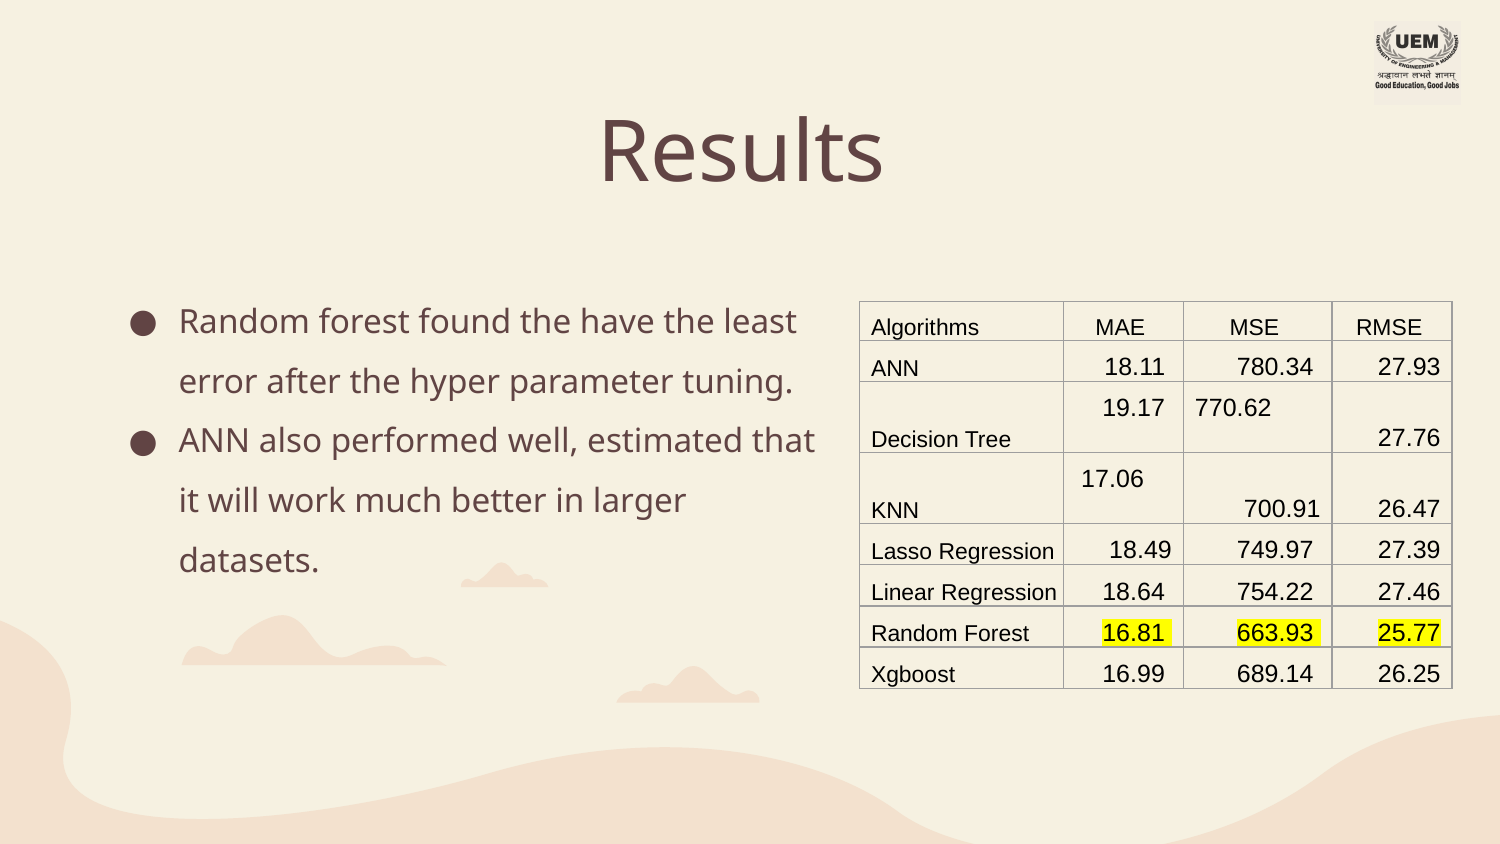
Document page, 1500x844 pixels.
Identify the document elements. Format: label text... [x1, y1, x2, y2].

table_cell 780.34 [1184, 341, 1331, 381]
table_cell Decision Tree [860, 382, 1063, 452]
table_cell 26.25 [1333, 648, 1451, 688]
table_cell 18.64 [1064, 565, 1183, 605]
table_cell 770.62 [1184, 382, 1331, 452]
table_cell 17.06 [1064, 453, 1183, 523]
table_cell 700.91 [1184, 453, 1331, 523]
table_cell 18.49 [1064, 524, 1183, 564]
table_cell 18.11 [1064, 341, 1183, 381]
table_cell 16.99 [1064, 648, 1183, 688]
table_cell Lasso Regression [860, 524, 1063, 564]
table_cell 16.81 [1064, 607, 1183, 646]
table_cell 26.47 [1333, 453, 1451, 523]
table_header RMSE [1333, 302, 1451, 340]
table_cell 754.22 [1184, 565, 1331, 605]
table_cell 27.46 [1333, 565, 1451, 605]
table_header MSE [1184, 302, 1331, 340]
table_cell Linear Regression [860, 565, 1063, 605]
table_cell 19.17 [1064, 382, 1183, 452]
table_cell 27.39 [1333, 524, 1451, 564]
table_cell ANN [860, 341, 1063, 381]
table_cell Random Forest [860, 607, 1063, 646]
table_cell 25.77 [1333, 607, 1451, 646]
table_header Algorithms [860, 302, 1063, 340]
title Results [88, 80, 1418, 175]
table_header MAE [1064, 302, 1183, 340]
table_cell 689.14 [1184, 648, 1331, 688]
table_cell 663.93 [1184, 607, 1331, 646]
table_cell 27.93 [1333, 341, 1451, 381]
picture [1373, 21, 1461, 105]
table_cell 749.97 [1184, 524, 1331, 564]
table_cell Xgboost [860, 648, 1063, 688]
list Random forest found the have the least error after the hyper parameter tuning. ANN also performed well, estimated that it will work much better in larger datasets. [88, 264, 850, 703]
table_cell KNN [860, 453, 1063, 523]
table_cell 27.76 [1333, 382, 1451, 452]
